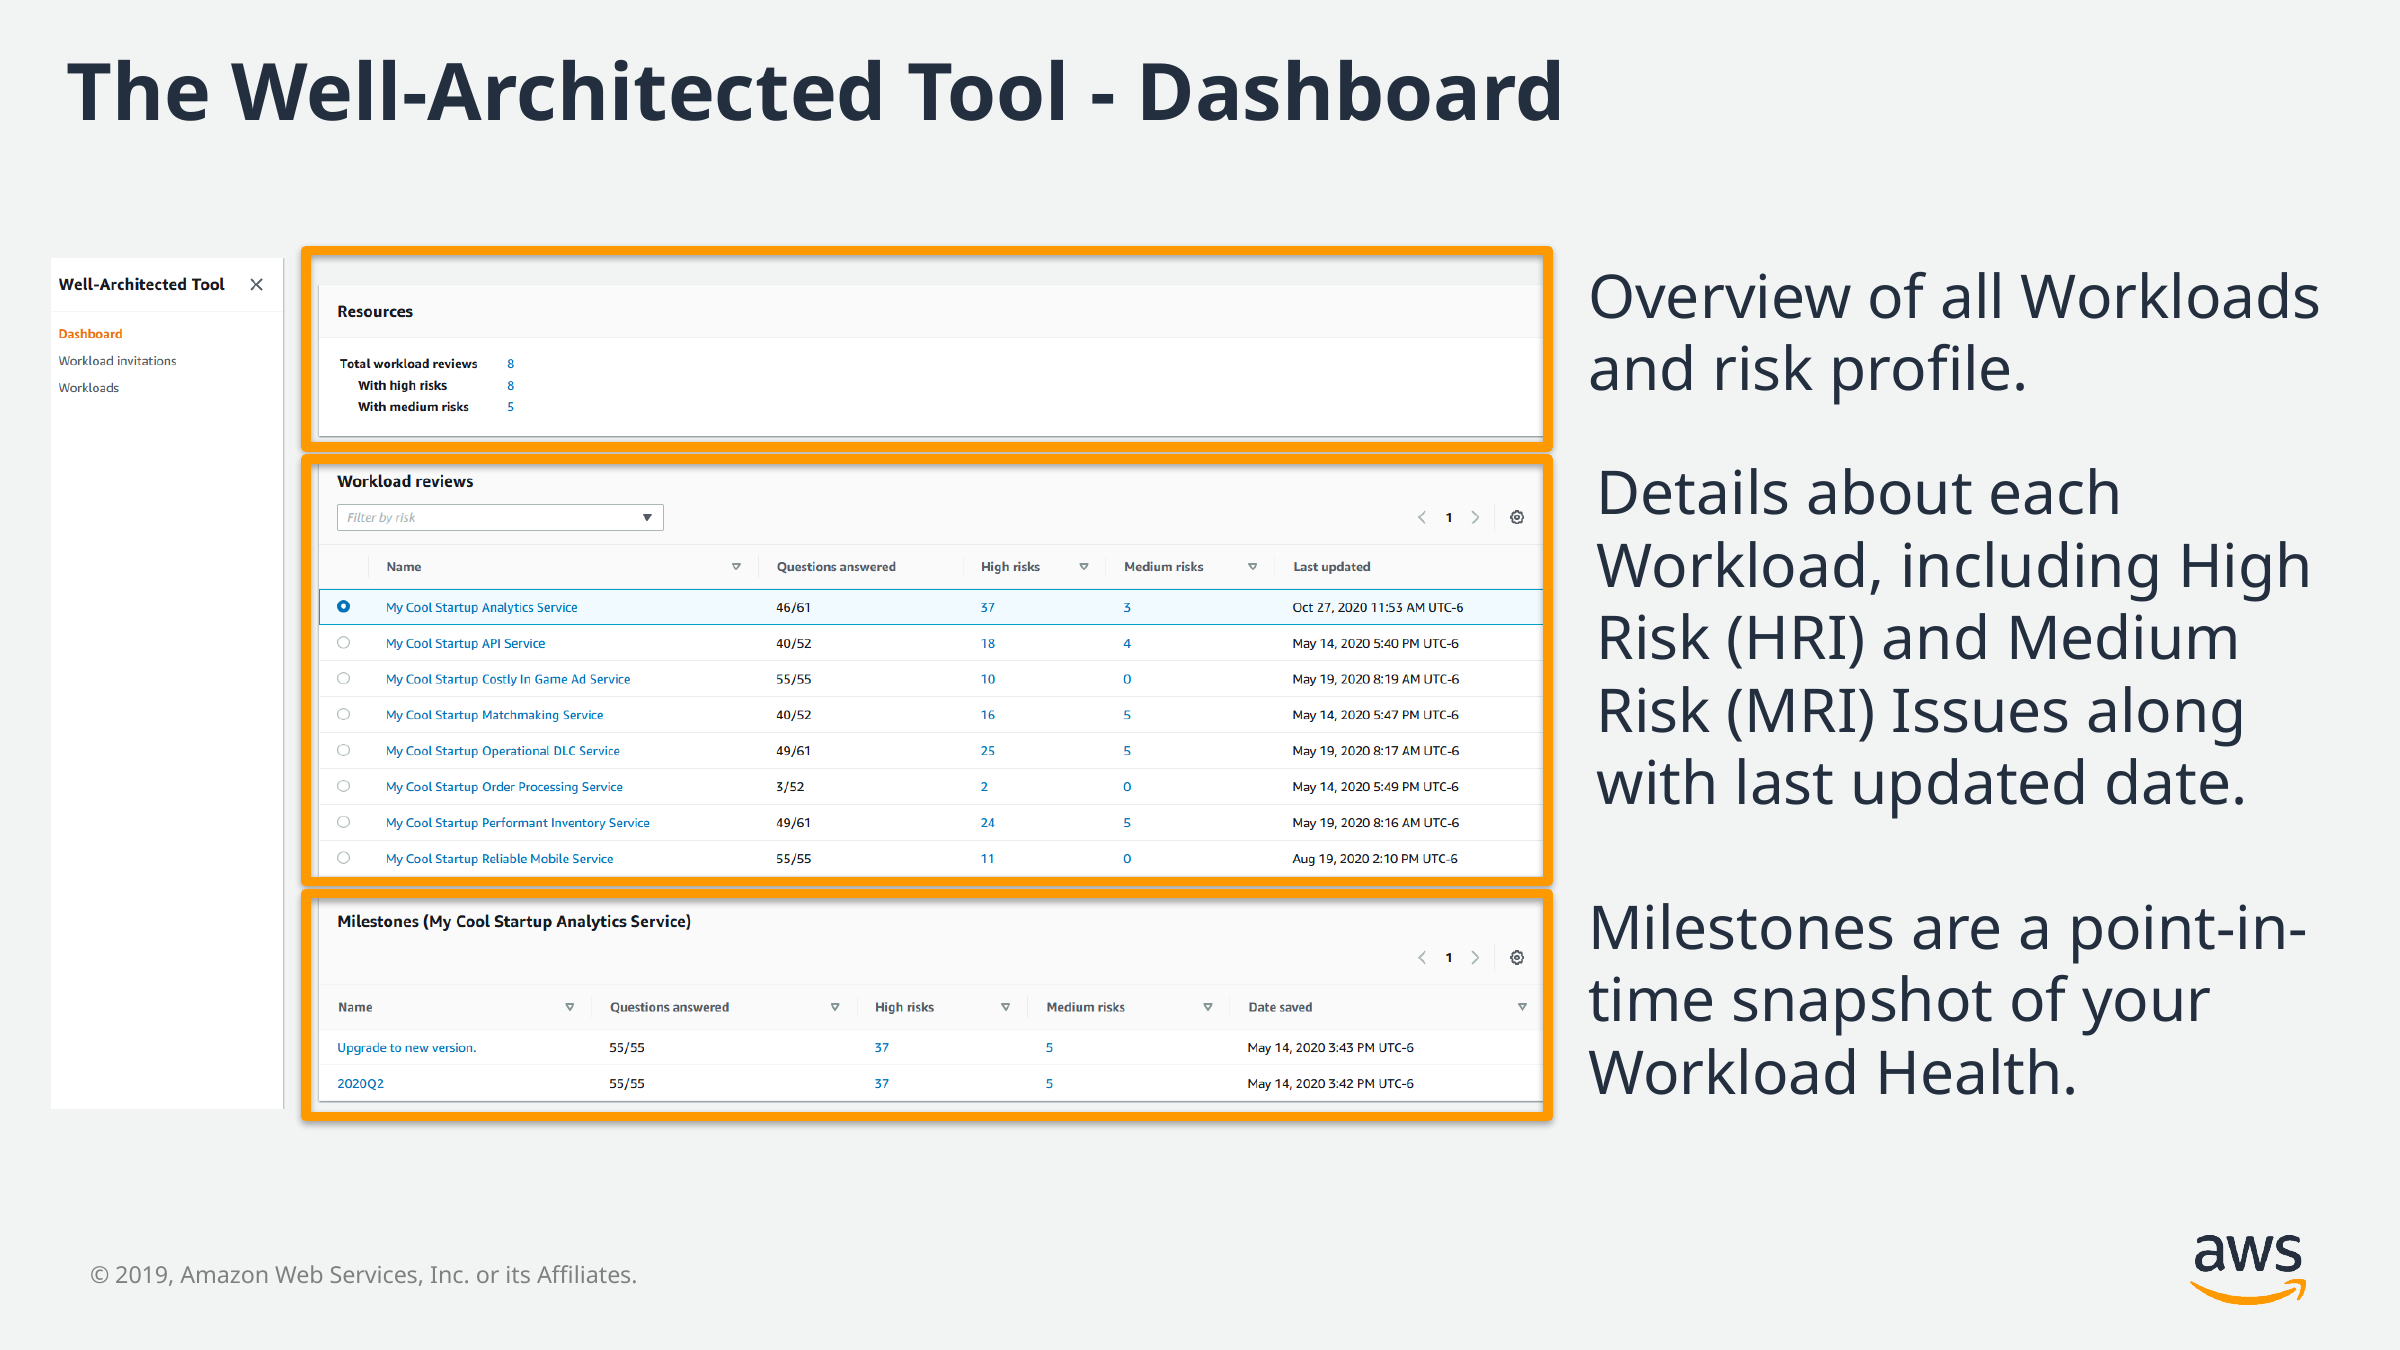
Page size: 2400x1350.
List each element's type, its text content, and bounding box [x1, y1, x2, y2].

title The Well-Architected Tool - Dashboard [51, 33, 2269, 259]
picture [51, 258, 1549, 1109]
text_box [305, 250, 1549, 258]
text_box Milestones are a point-in-time snapshot of your Workload Health. [1573, 881, 2364, 1114]
text_box Details about each Workload, including High Risk (HRI) and Medium Risk (MRI) Issues along with last updated date. [1581, 446, 2372, 824]
text_box Overview of all Workloads and risk profile. [1573, 250, 2364, 410]
picture [2190, 1235, 2306, 1305]
